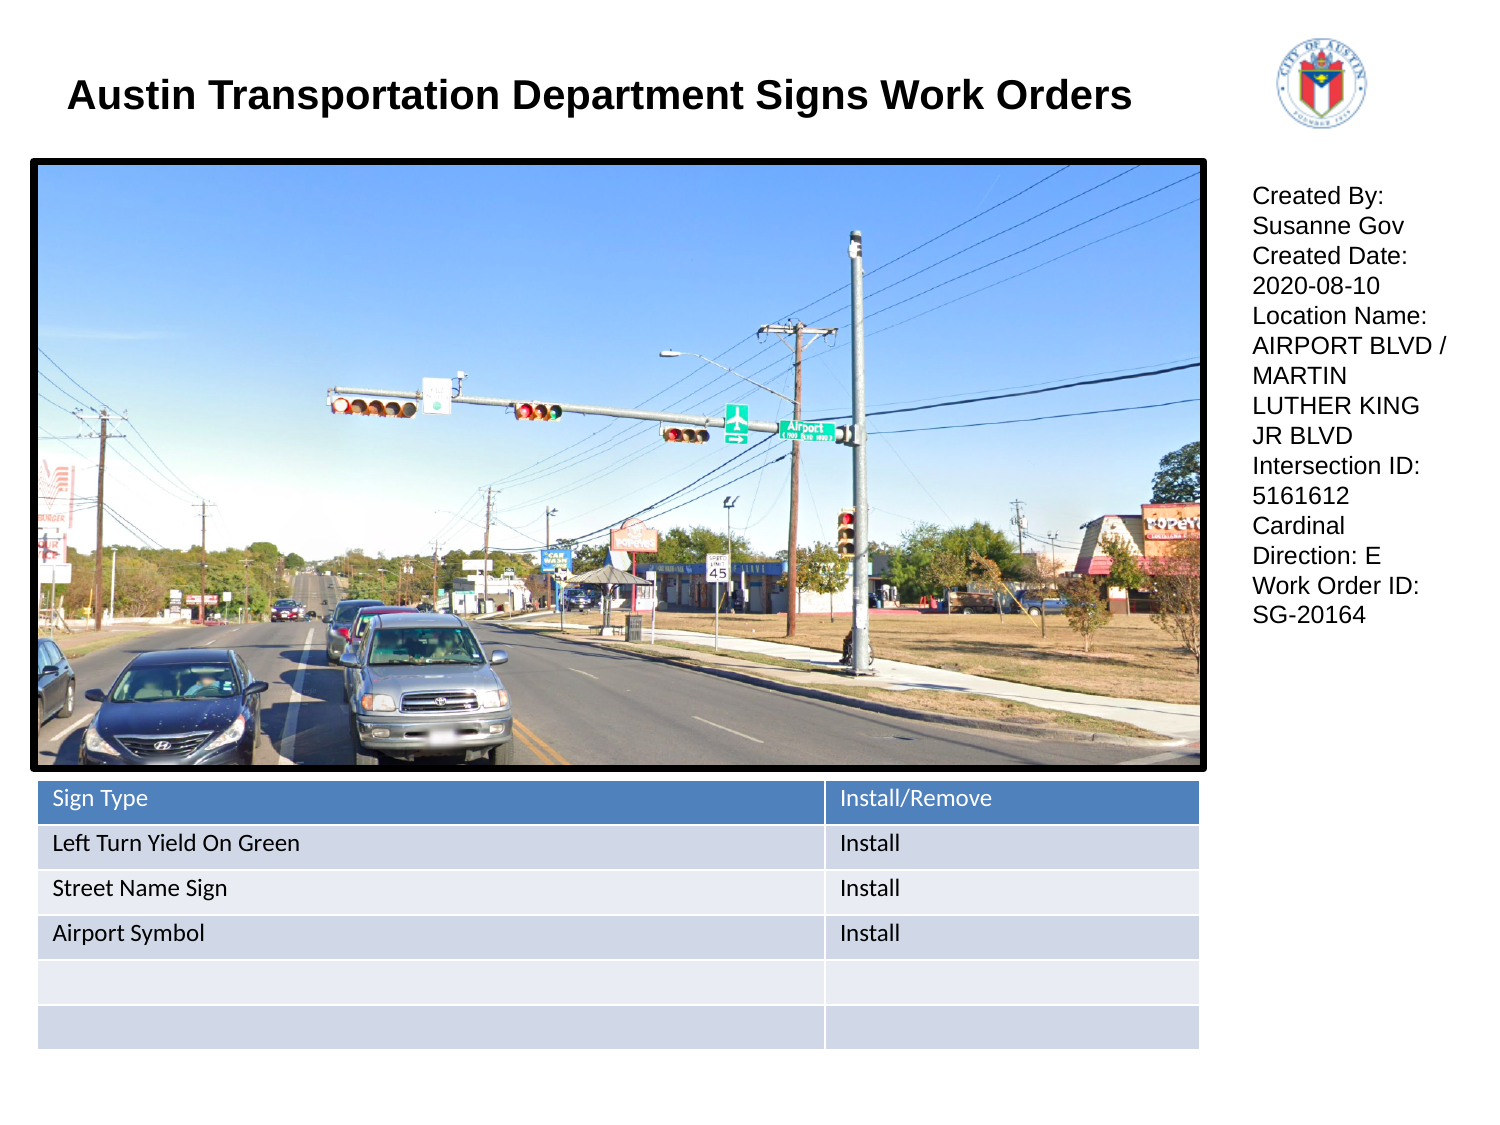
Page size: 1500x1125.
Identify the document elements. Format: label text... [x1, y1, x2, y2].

table_cell [38, 1006, 824, 1049]
table_header Sign Type [38, 781, 824, 824]
table_cell [826, 1006, 1199, 1049]
picture [37, 164, 1201, 766]
table_cell [826, 961, 1199, 1004]
table_cell Left Turn Yield On Green [38, 826, 824, 869]
text_box Created By: Susanne Gov Created Date: 2020-08-10 Location Name: AIRPORT BLVD / MARTIN LUTHER KING JR BLVD Intersection ID: 5161612 Cardinal Direction: E Work Order ID: SG-20164 [1237, 172, 1463, 637]
table_cell [38, 961, 824, 1004]
table_cell Install [826, 826, 1199, 869]
table_header Install/Remove [826, 781, 1199, 824]
table_cell Install [826, 871, 1199, 914]
text_box Austin Transportation Department Signs Work Orders [51, 60, 1149, 125]
table_cell Install [826, 916, 1199, 959]
picture [1274, 37, 1369, 132]
table_cell Street Name Sign [38, 871, 824, 914]
table_cell Airport Symbol [38, 916, 824, 959]
